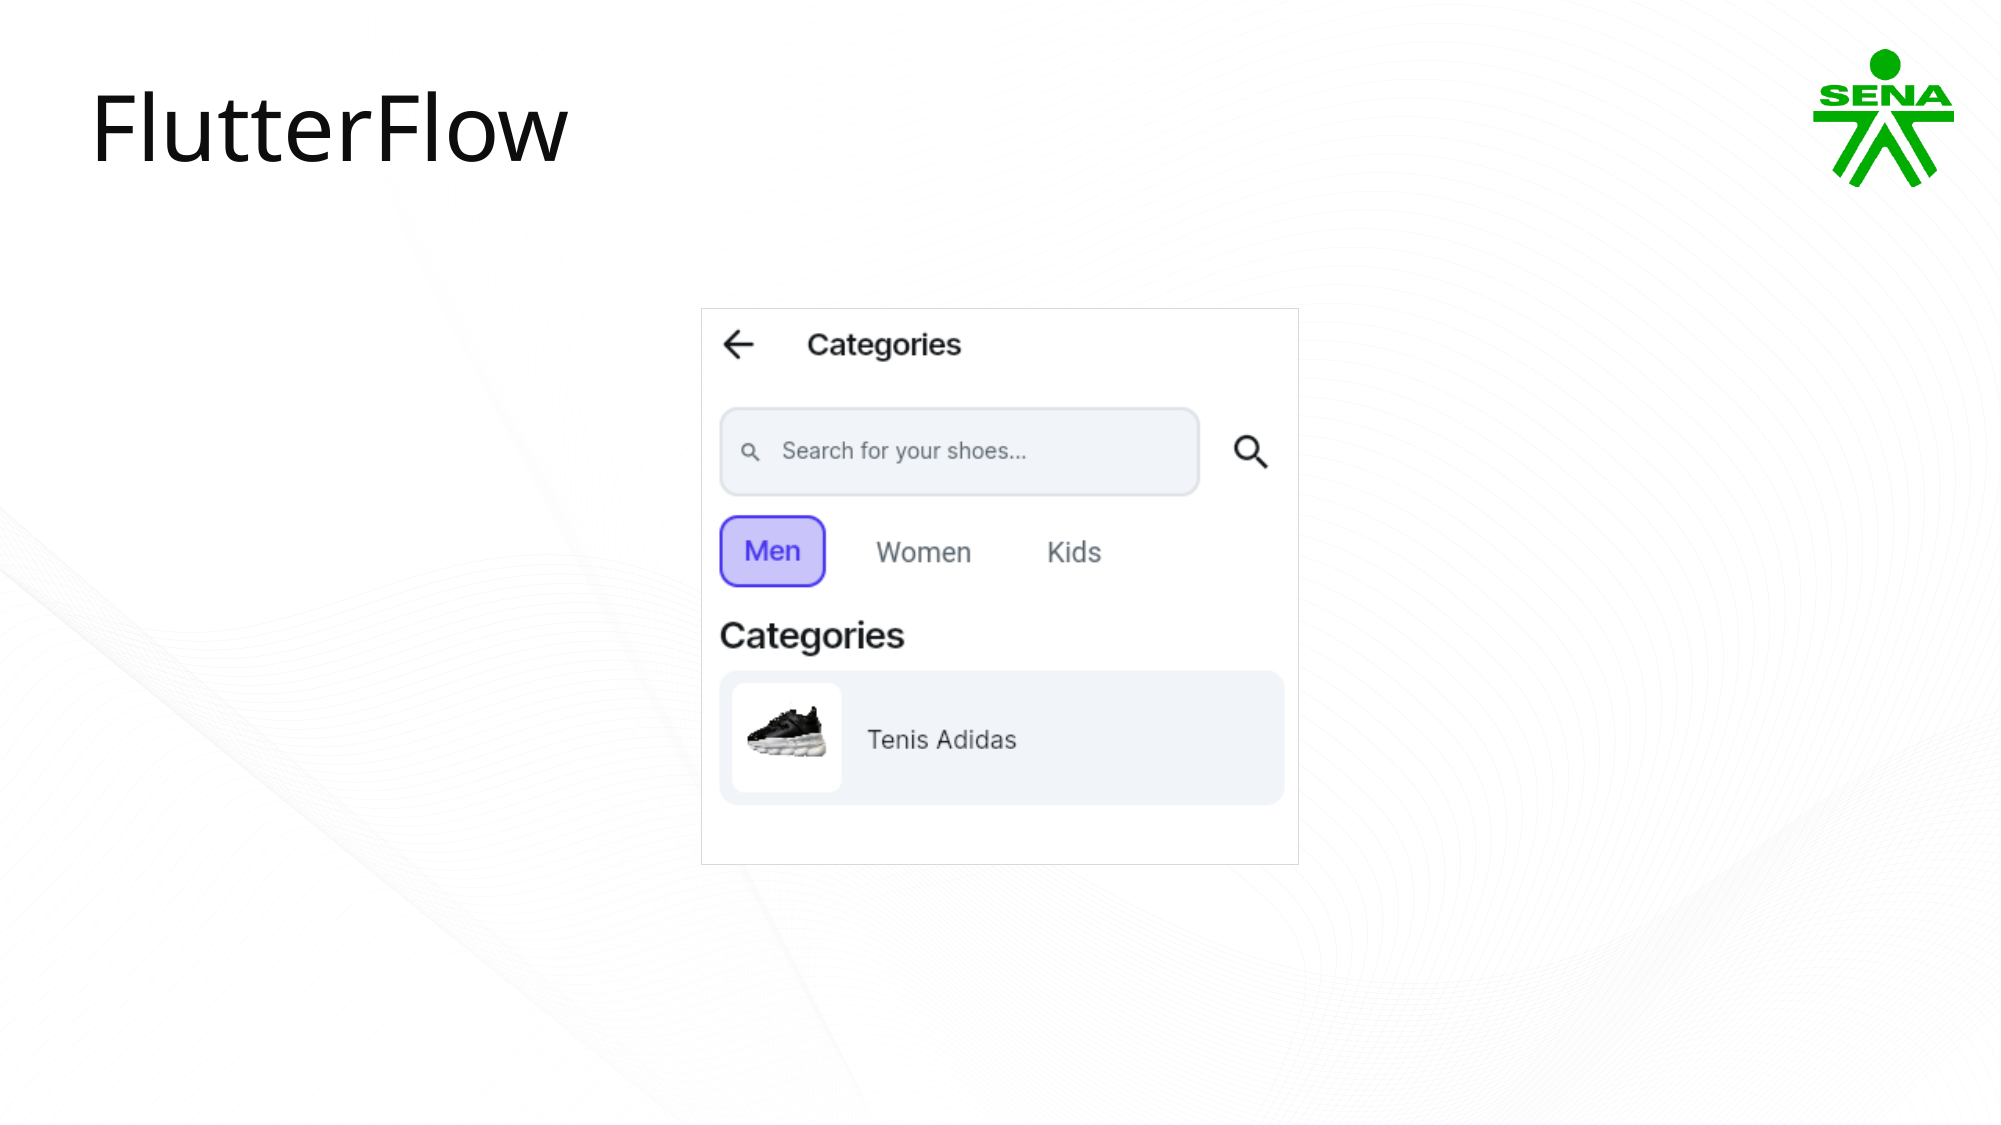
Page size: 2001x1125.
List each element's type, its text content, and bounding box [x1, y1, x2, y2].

text_box FlutterFlow [74, 75, 1800, 186]
picture [0, 0, 2000, 1125]
